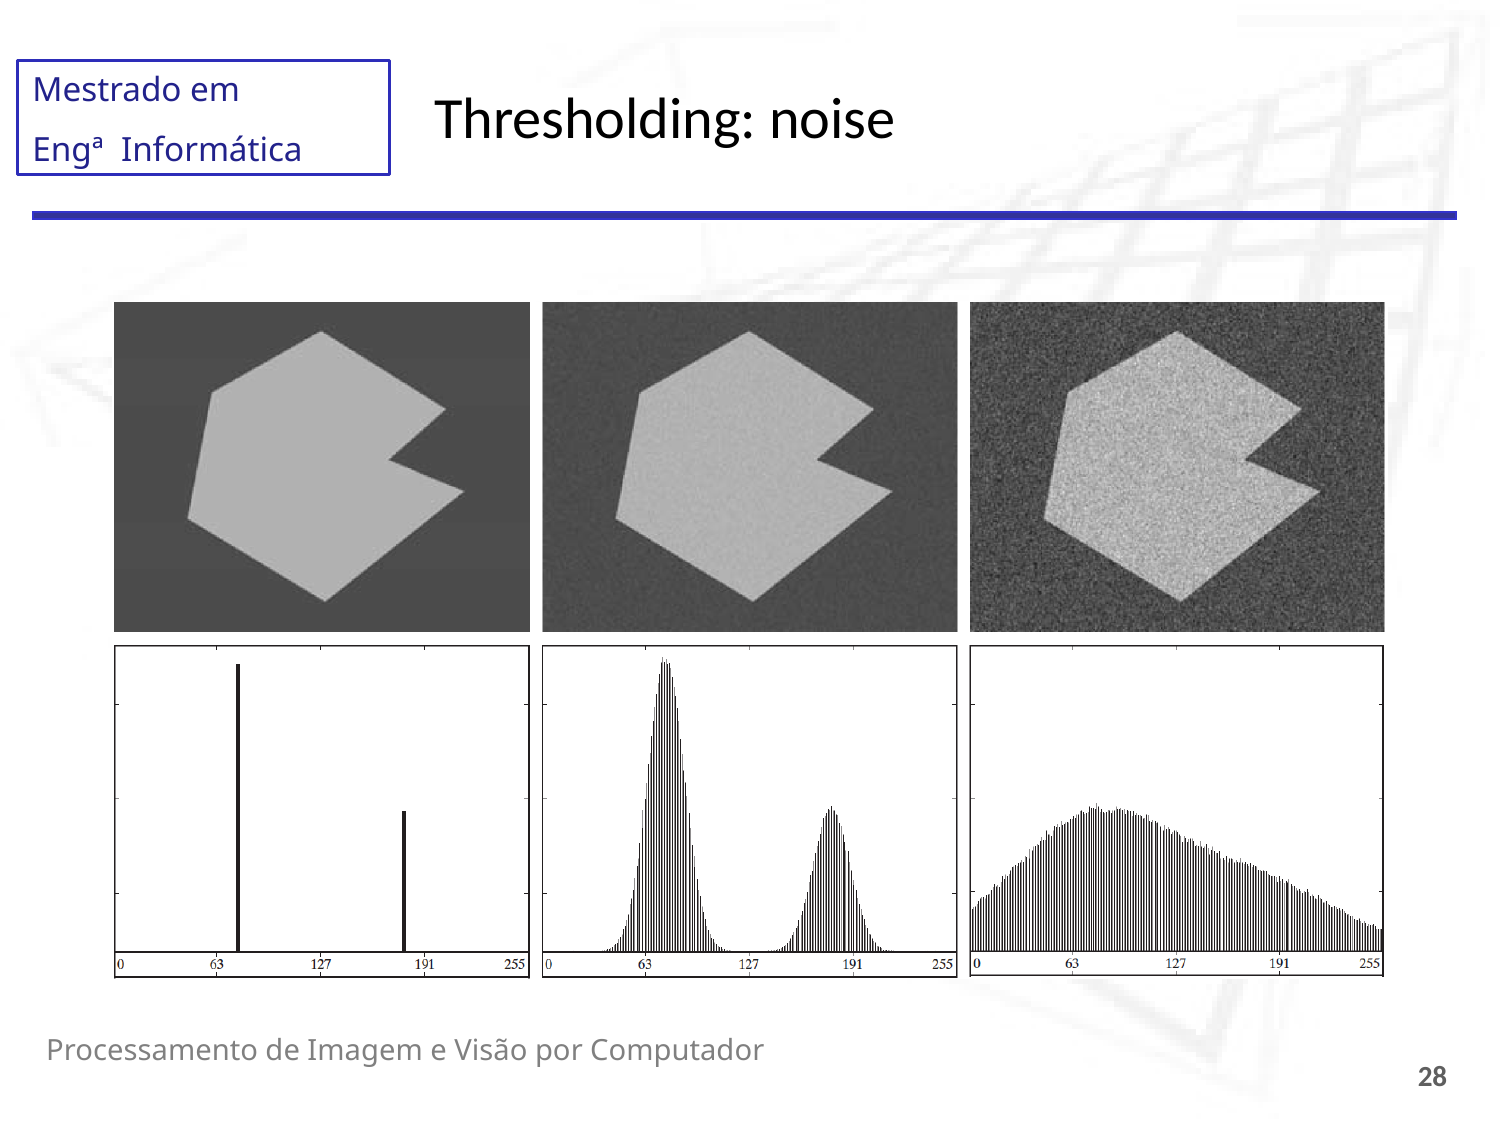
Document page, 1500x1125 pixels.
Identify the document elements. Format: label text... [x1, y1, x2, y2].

picture [0, 0, 1500, 1125]
slide_number 28 [1299, 1049, 1463, 1125]
footer Processamento de Imagem e Visão por Computador [30, 1023, 827, 1099]
title Thresholding: noise [418, 53, 1450, 178]
